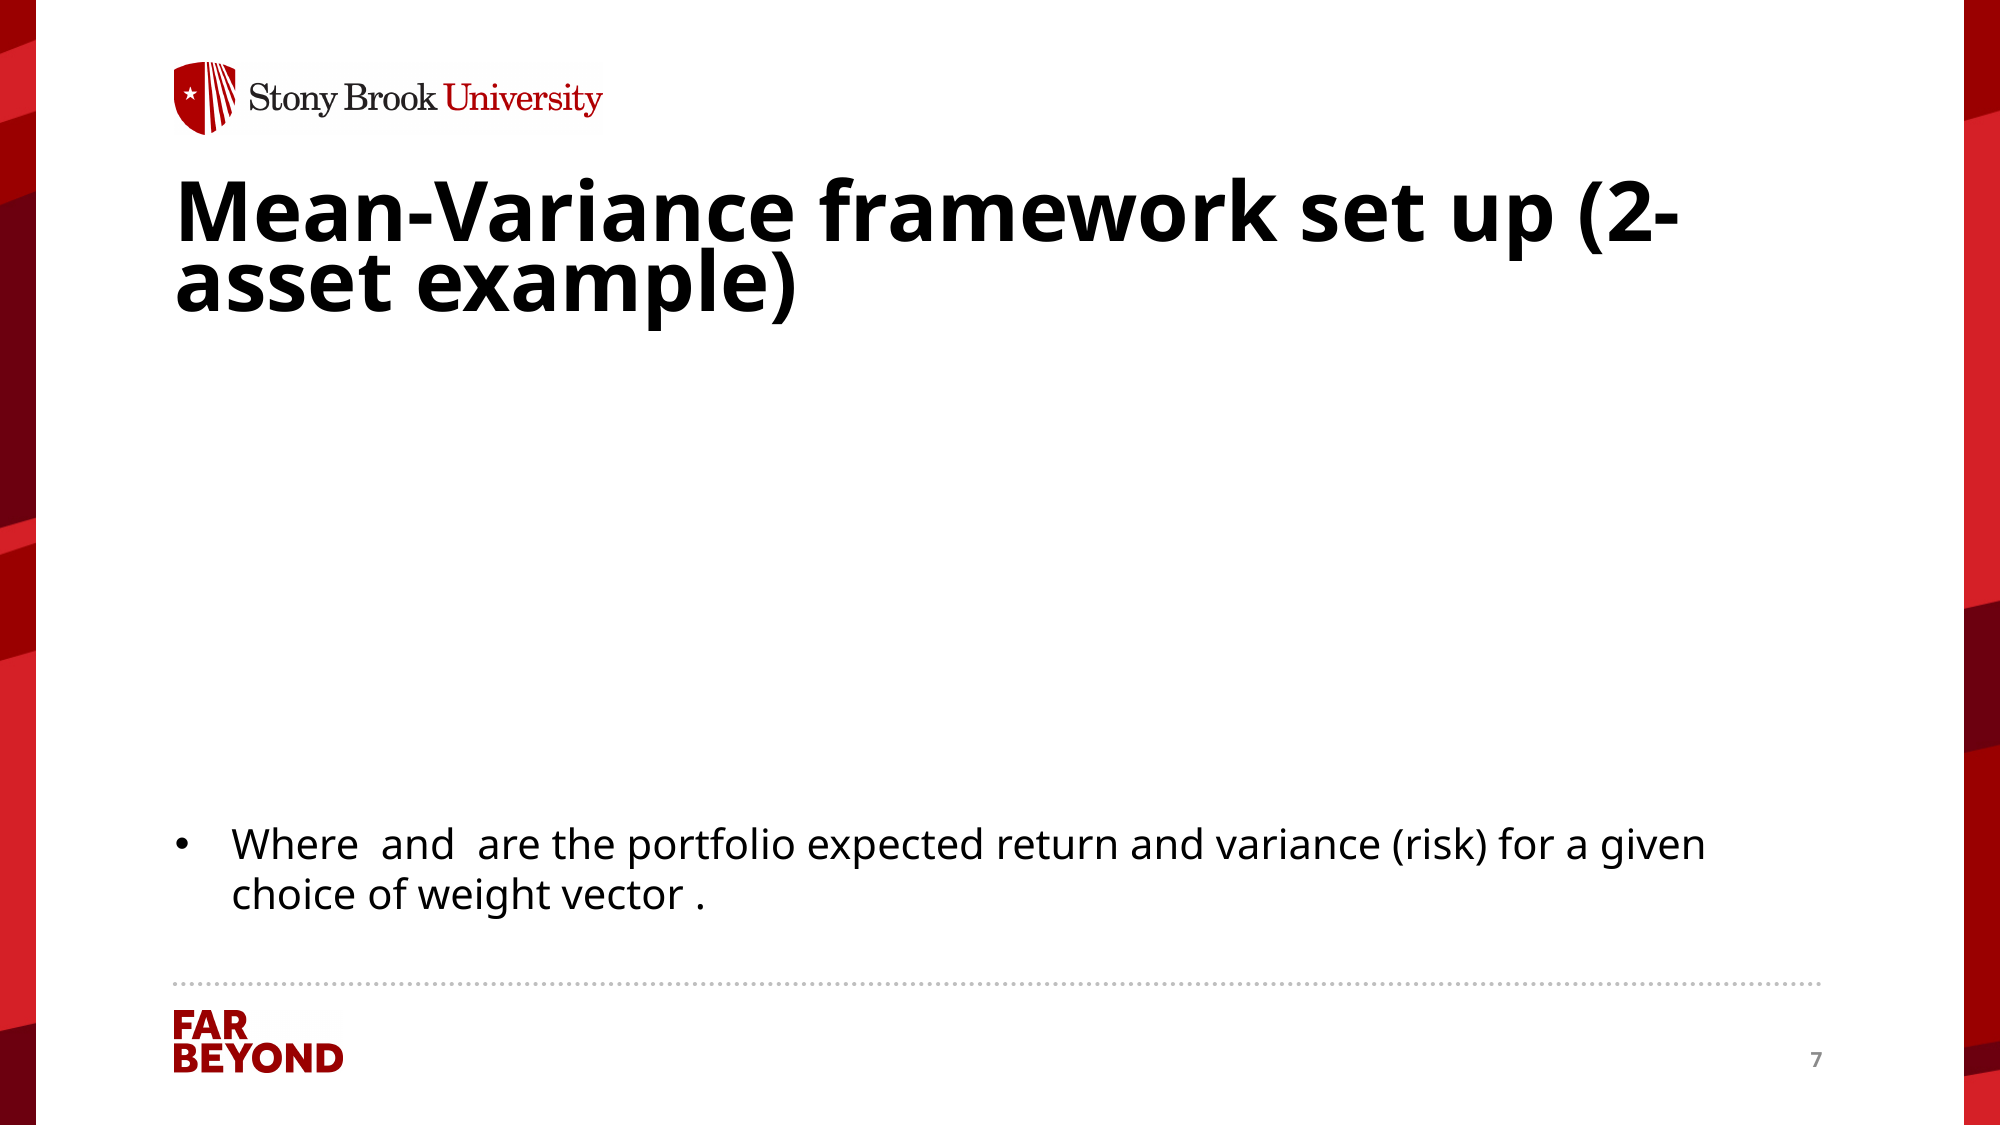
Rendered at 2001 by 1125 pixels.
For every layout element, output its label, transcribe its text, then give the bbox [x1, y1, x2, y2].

picture [174, 62, 603, 135]
title Mean-Variance framework set up (2-asset example) [174, 185, 1825, 359]
slide_number 7 [1387, 1031, 1838, 1092]
picture [0, 0, 36, 1125]
picture [174, 1010, 343, 1073]
picture [1964, 0, 2000, 1125]
